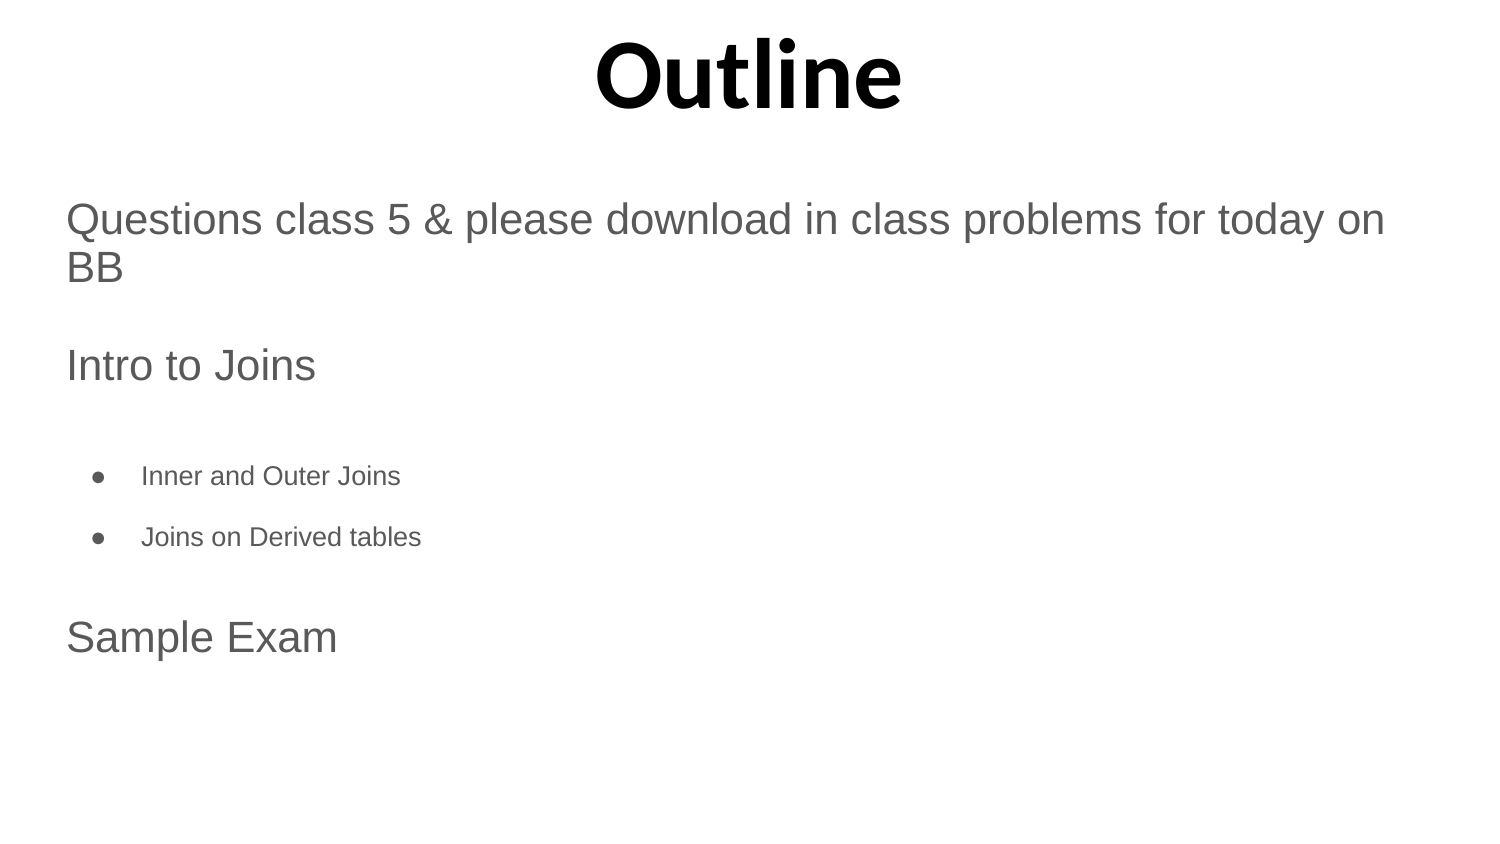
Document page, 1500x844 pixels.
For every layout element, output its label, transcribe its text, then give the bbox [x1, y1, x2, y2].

title Outline [51, 18, 1449, 149]
subtitle Questions class 5 & please download in class problems for today on BB Intro to Joins Inner and Outer Joins Joins on Derived tables Sample Exam [51, 179, 1449, 820]
